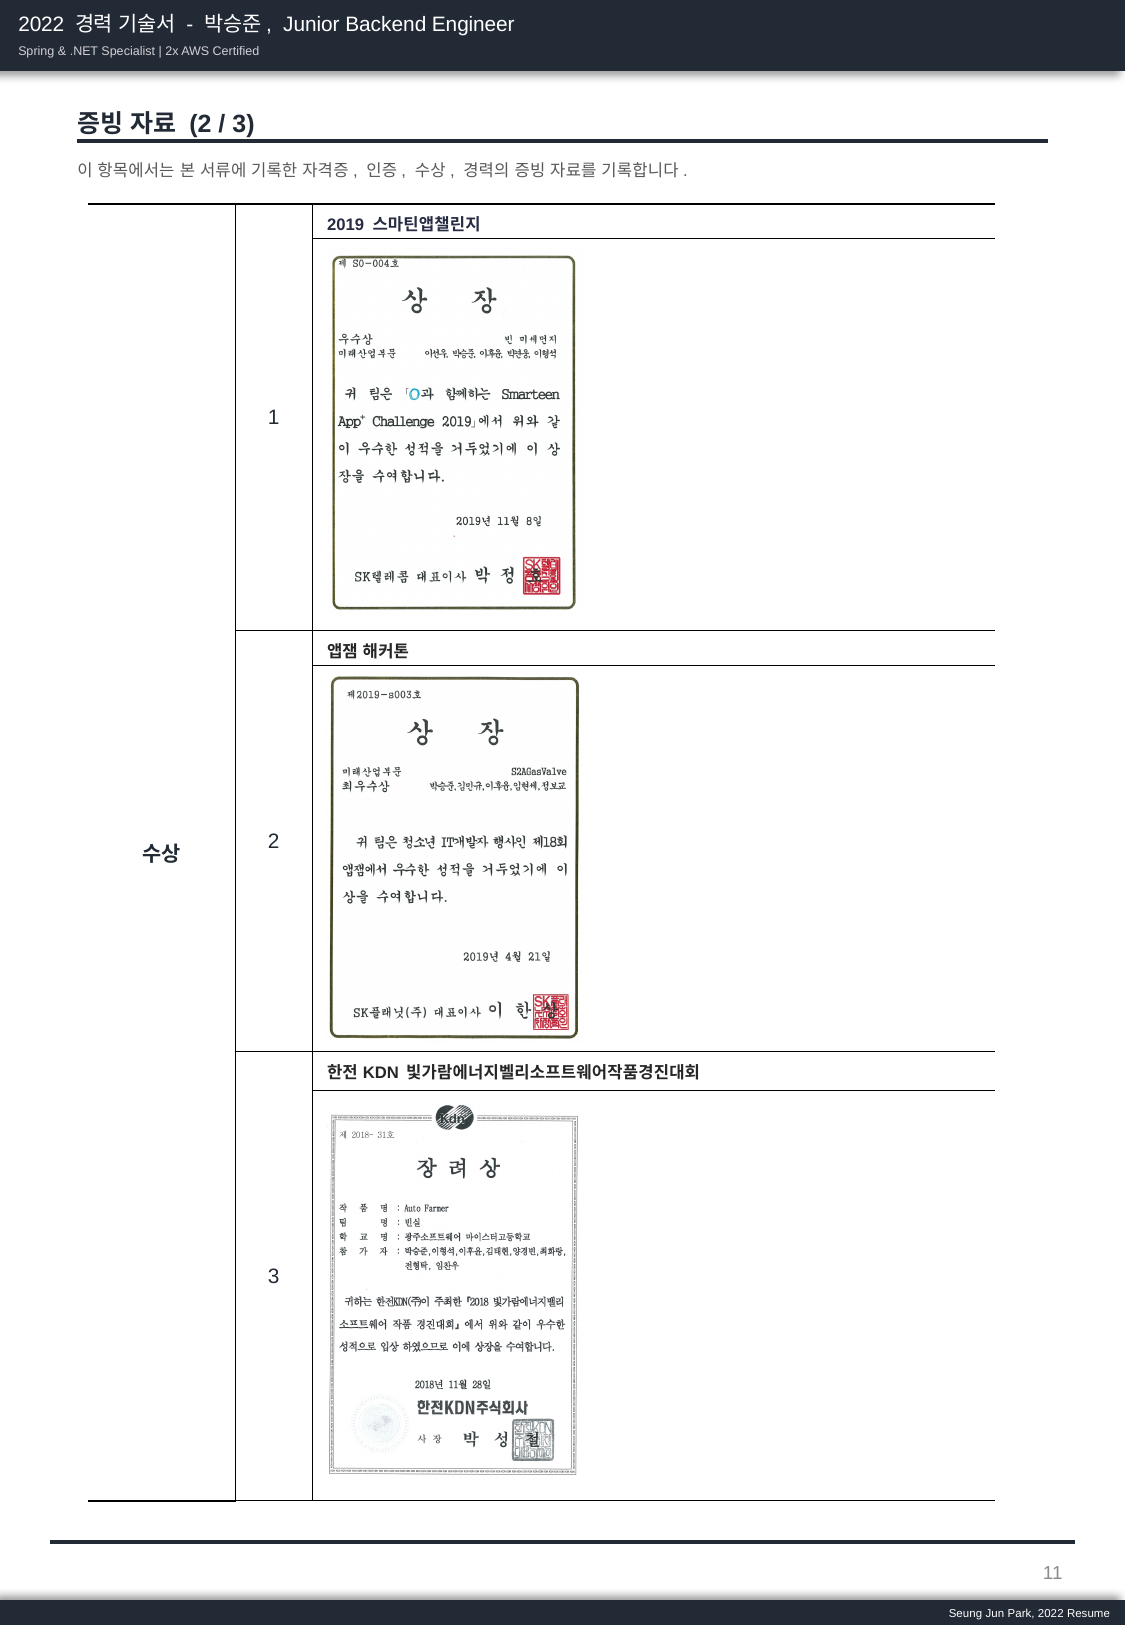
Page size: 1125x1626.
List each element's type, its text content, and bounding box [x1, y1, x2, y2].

picture [325, 248, 584, 617]
text_box 2022 경력 기술서 - 박승준, Junior Backend Engineer Spring & .NET Specialist | 2x AWS Certified [18, 10, 1083, 66]
table_header 2019 스마틴앱챌린지 [313, 205, 995, 238]
slide_number 11 [824, 1561, 1078, 1583]
table_header 수상 [88, 205, 235, 1500]
table_cell 한전KDN 빛가람에너지벨리소프트웨어작품경진대회 [313, 1052, 995, 1090]
picture [322, 1099, 584, 1483]
text_box Seung Jun Park, 2022 Resume [861, 1606, 1125, 1621]
table_header 1 [236, 205, 312, 630]
text_box 이 항목에서는 본 서류에 기록한 자격증, 인증, 수상, 경력의 증빙 자료를 기록합니다. [77, 142, 1048, 188]
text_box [77, 84, 1048, 141]
table_cell 3 [236, 1052, 312, 1500]
table_cell [313, 1091, 995, 1500]
picture [325, 671, 584, 1044]
text_box [0, 0, 1125, 71]
table_cell [313, 239, 995, 630]
table_cell [313, 666, 995, 1051]
table_cell 2 [236, 631, 312, 1051]
table_cell 앱잼 해커톤 [313, 631, 995, 665]
text_box [0, 1600, 1125, 1625]
